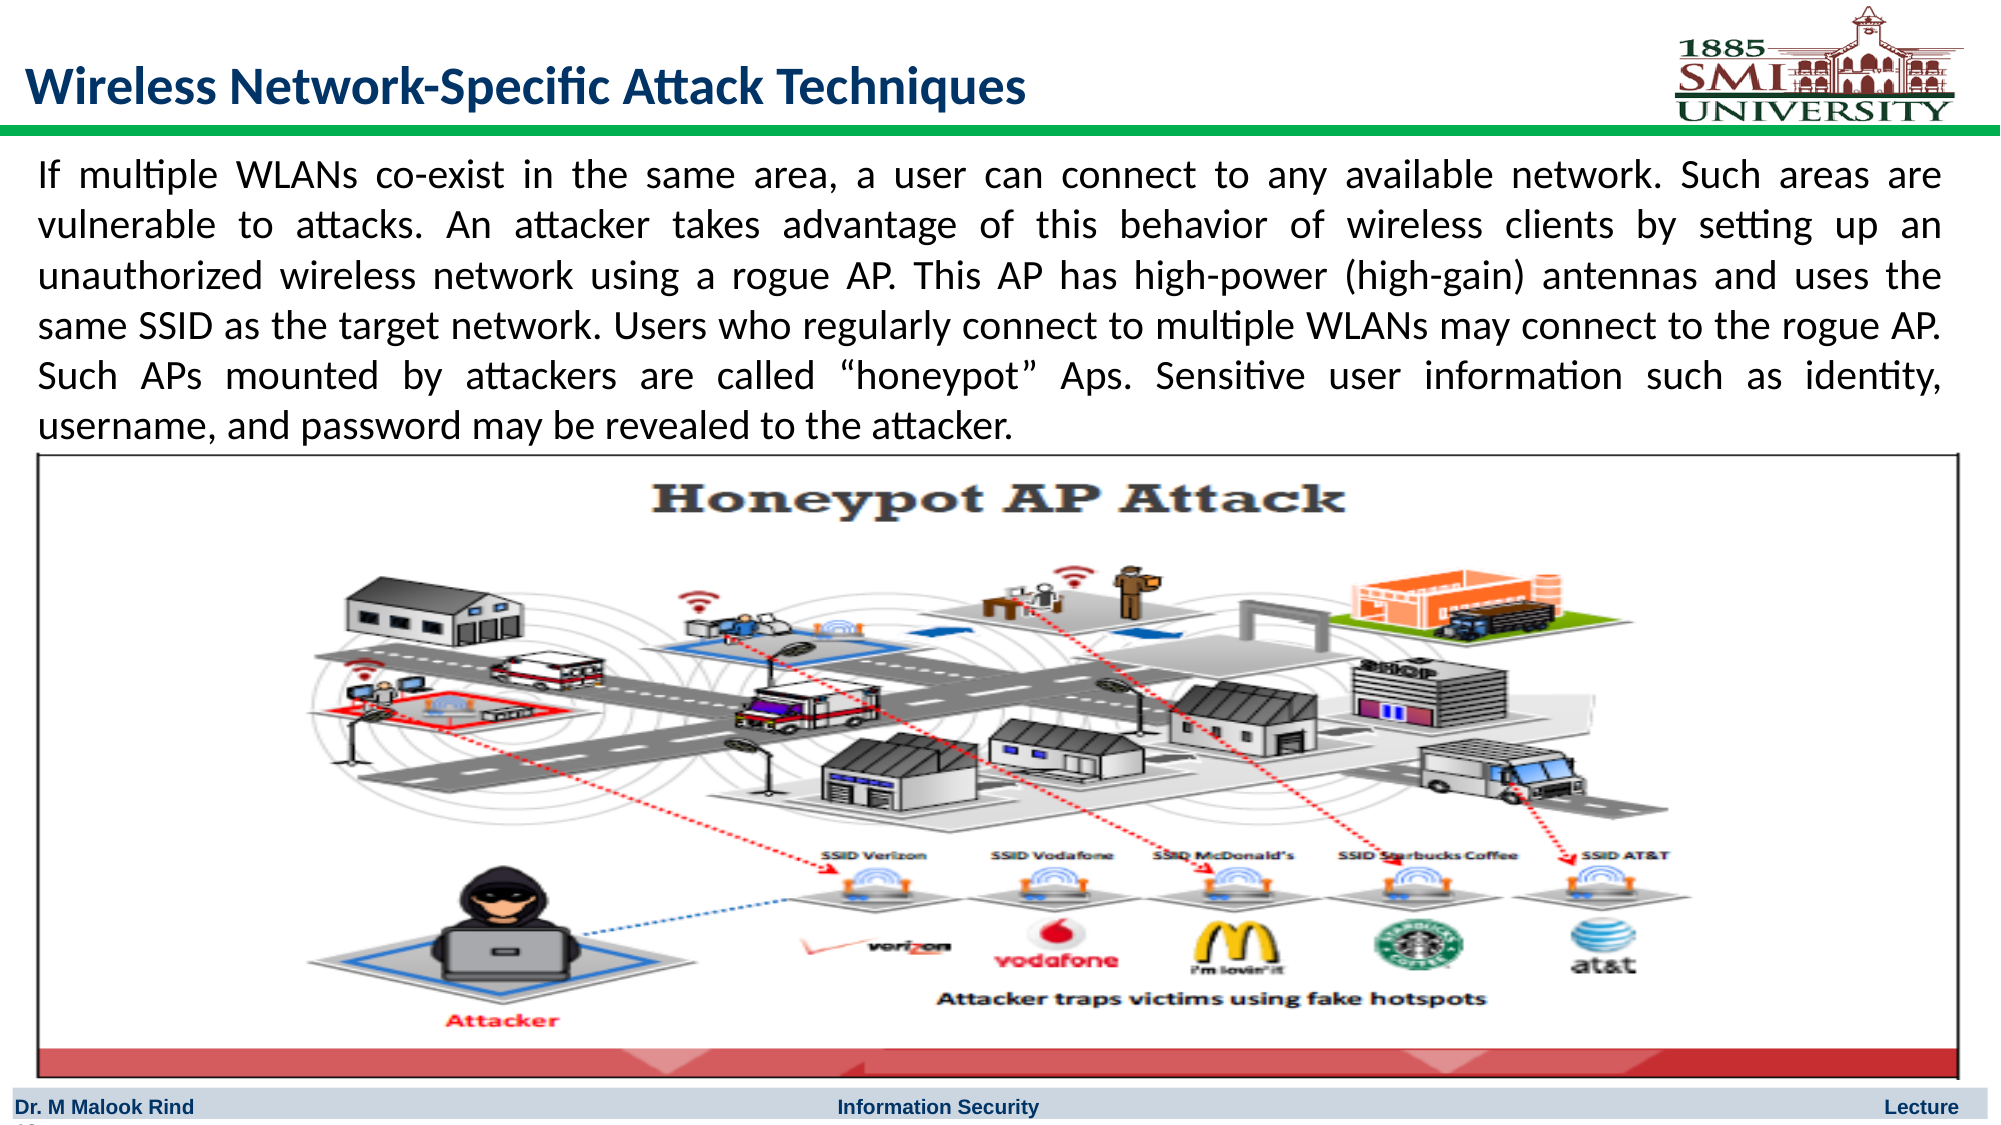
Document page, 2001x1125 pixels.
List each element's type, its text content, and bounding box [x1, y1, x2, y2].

text_box Dr. M Malook Rind Information Security Lecture 12 [12, 1091, 1988, 1125]
text_box [12, 1087, 23, 1091]
text_box If multiple WLANs co-exist in the same area, a user can connect to any available network. Such areas are vulnerable to attacks. An attacker takes advantage of this behavior of wireless clients by setting up an unauthorized wireless network using a rogue AP. This AP has high-power (high-gain) antennas and uses the same SSID as the target network. Users who regularly connect to multiple WLANs may connect to the rogue AP. Such APs mounted by attackers are called “honeypot” Aps. Sensitive user information such as identity, username, and password may be revealed to the attacker. [37, 145, 1950, 447]
title Wireless Network-Specific Attack Techniques [24, 50, 1328, 116]
picture [24, 450, 1963, 1081]
text_box [0, 125, 2000, 136]
text_box [1964, 1087, 1988, 1091]
picture [1674, 6, 1995, 126]
